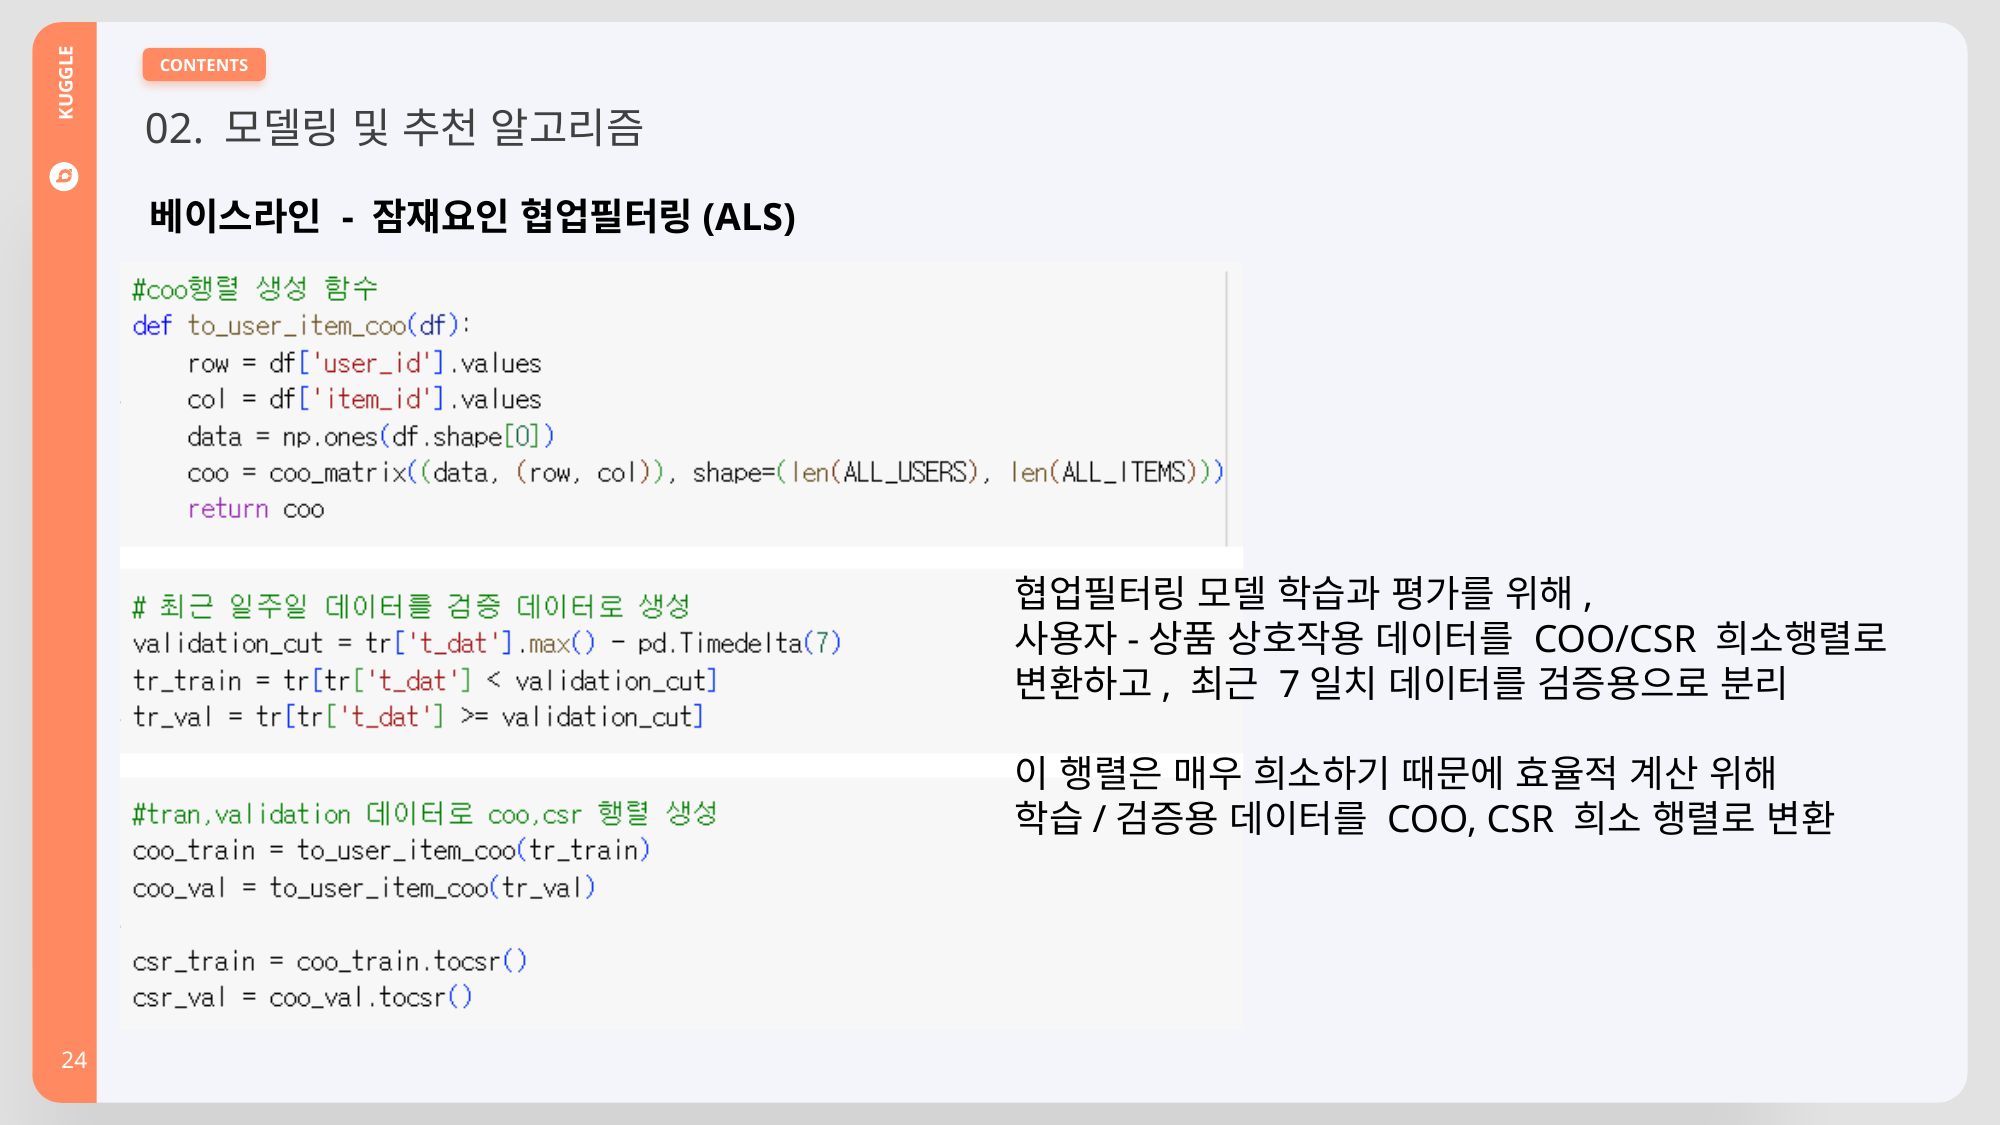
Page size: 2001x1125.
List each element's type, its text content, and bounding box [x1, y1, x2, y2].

text_box CONTENTS [141, 46, 267, 83]
text_box 02. 모델링 및 추천 알고리즘 [98, 21, 1969, 1104]
text_box 베이스라인 - 잠재요인 협업필터링(ALS) [135, 185, 1195, 245]
text_box 24 [33, 1038, 116, 1081]
text_box 협업필터링 모델 학습과 평가를 위해, 사용자-상품 상호작용 데이터를 COO/CSR 희소행렬로 변환하고, 최근 7일치 데이터를 검증용으로 분리 이 행렬은 매우 희소하기 때문에 효율적 계산 위해 학습/검증용 데이터를 COO, CSR 희소 행렬로 변환 [1244, 562, 1996, 848]
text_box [49, 162, 79, 192]
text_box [146, 82, 263, 86]
picture [119, 262, 1244, 1030]
text_box KUGGLE [31, 21, 98, 1104]
text_box KUGGLE [138, 55, 270, 92]
